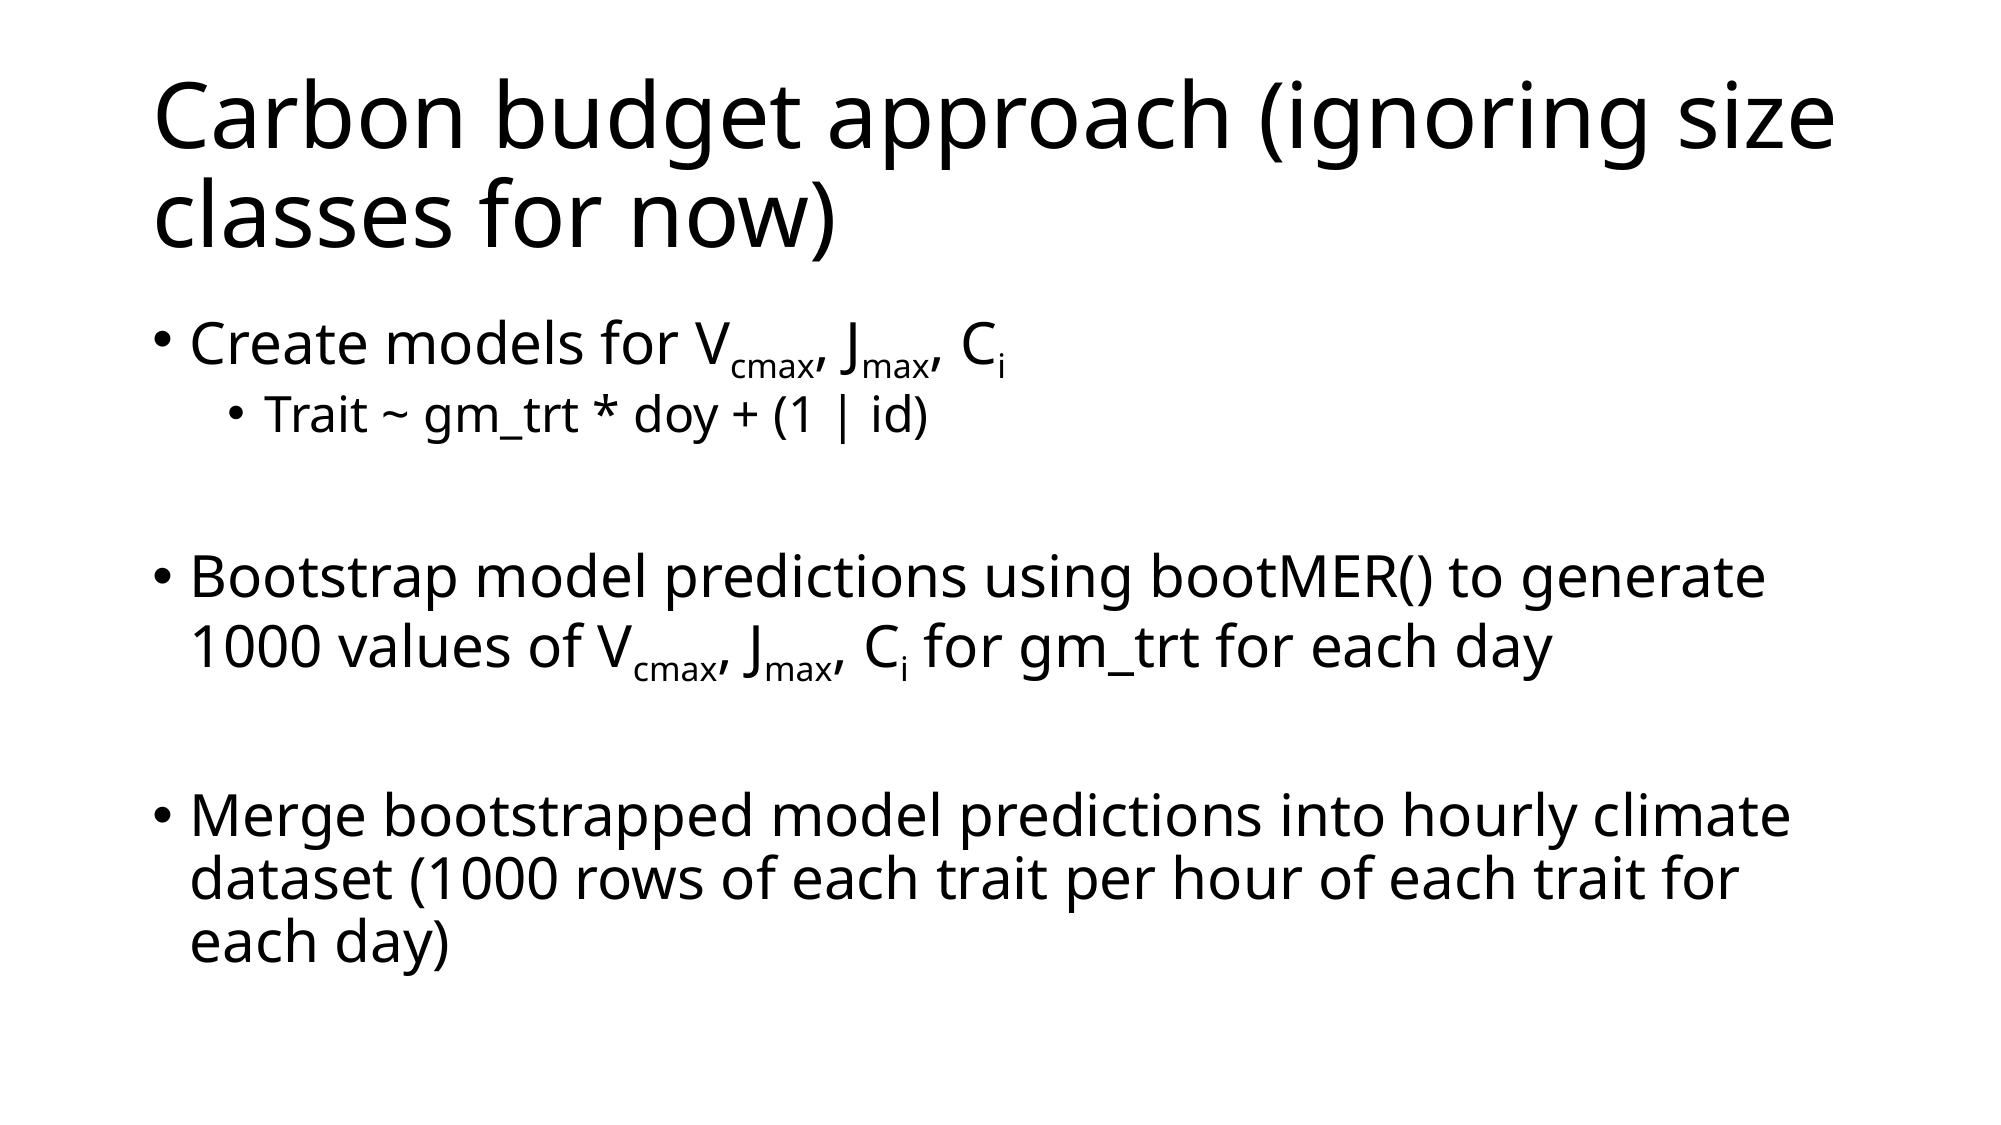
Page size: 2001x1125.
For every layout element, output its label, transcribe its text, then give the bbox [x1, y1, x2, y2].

title Carbon budget approach (ignoring size classes for now) [137, 59, 1863, 278]
list Create models for Vcmax, Jmax, Ci Trait ~ gm_trt * doy + (1 | id) Bootstrap model predictions using bootMER() to generate 1000 values of Vcmax, Jmax, Ci for gm_trt for each day Merge bootstrapped model predictions into hourly climate dataset (1000 rows of each trait per hour of each trait for each day) [137, 299, 1863, 1014]
